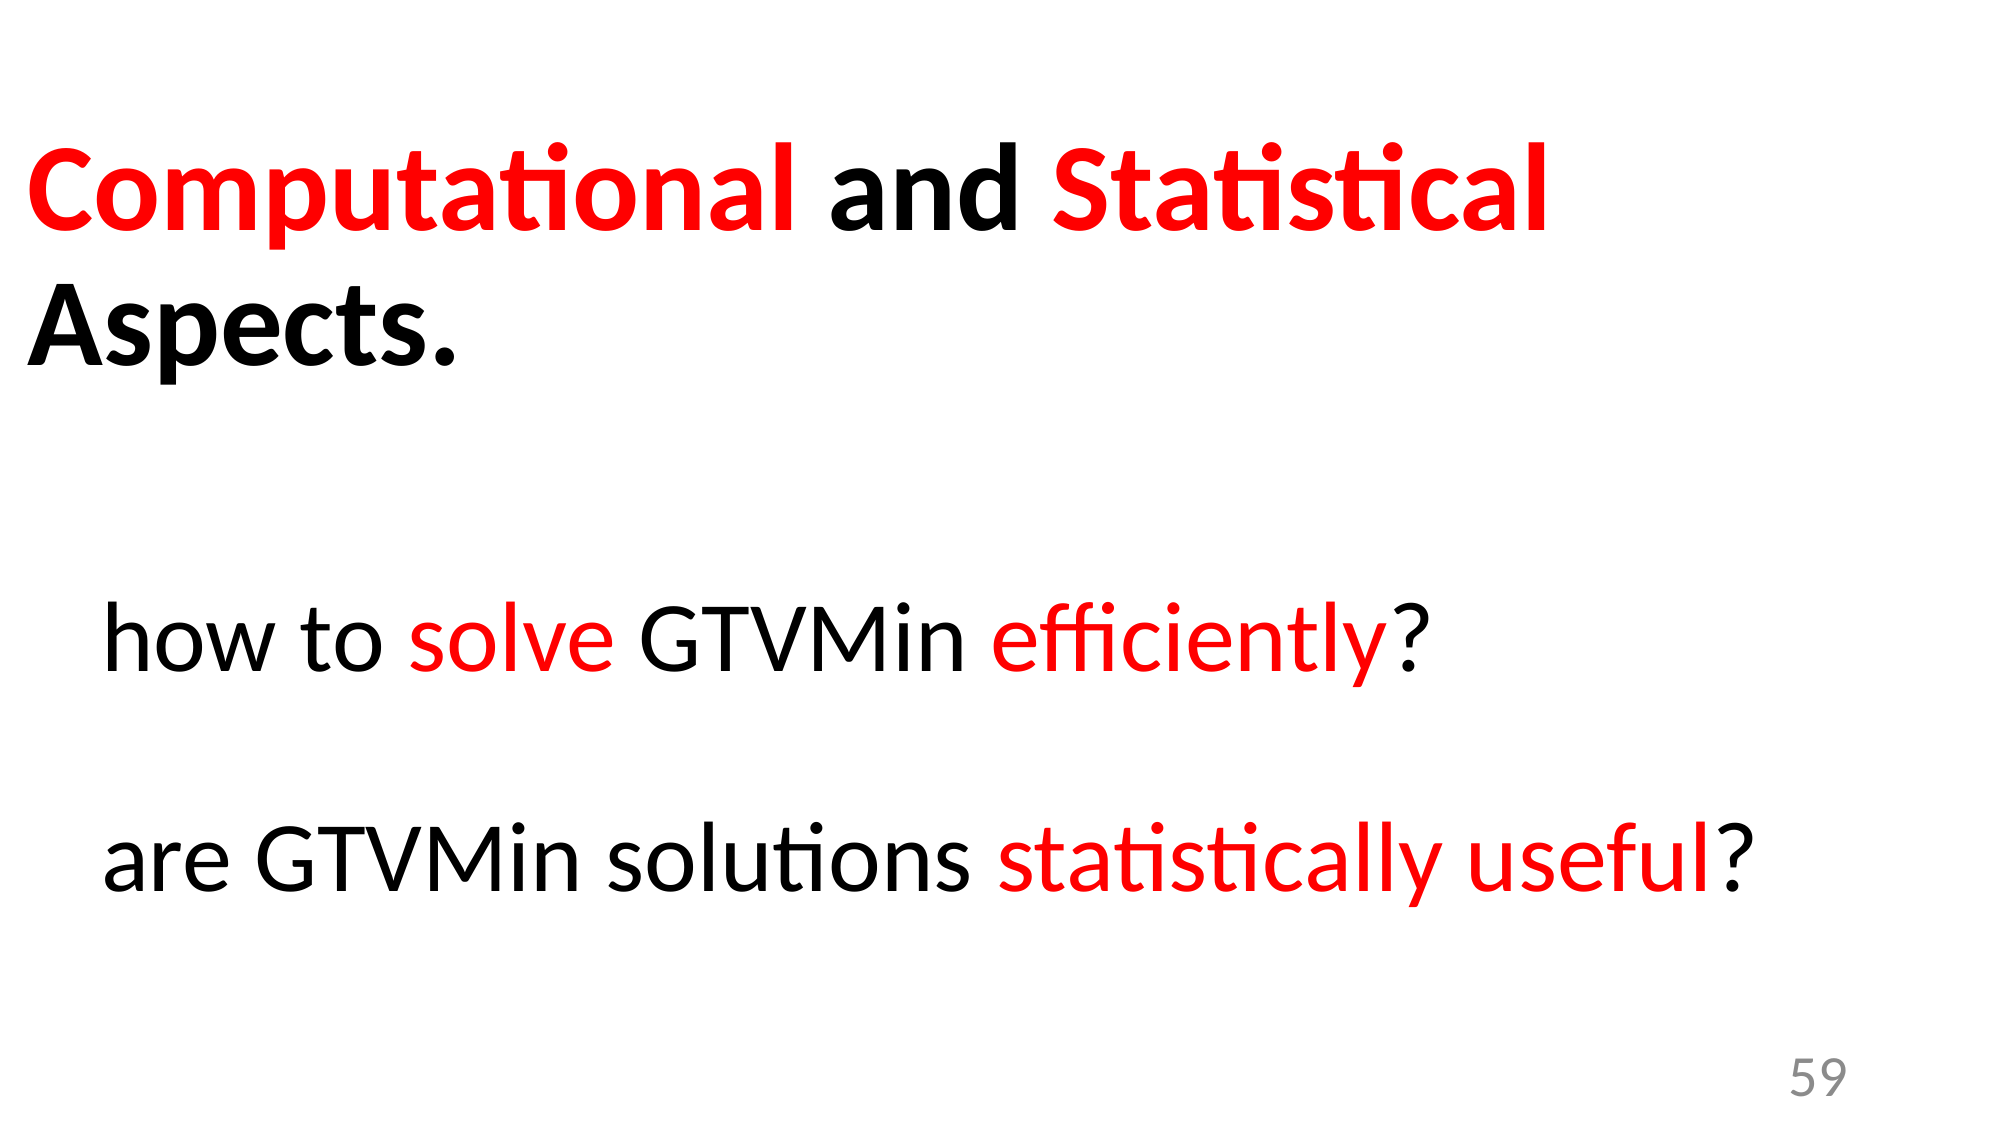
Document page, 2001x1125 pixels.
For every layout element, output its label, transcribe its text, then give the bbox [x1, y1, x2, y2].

slide_number 59 [1412, 1042, 1863, 1103]
text_box how to solve GTVMin efficiently? are GTVMin solutions statistically useful? [86, 463, 1946, 919]
title Computational and Statistical Aspects. [12, 50, 2000, 464]
